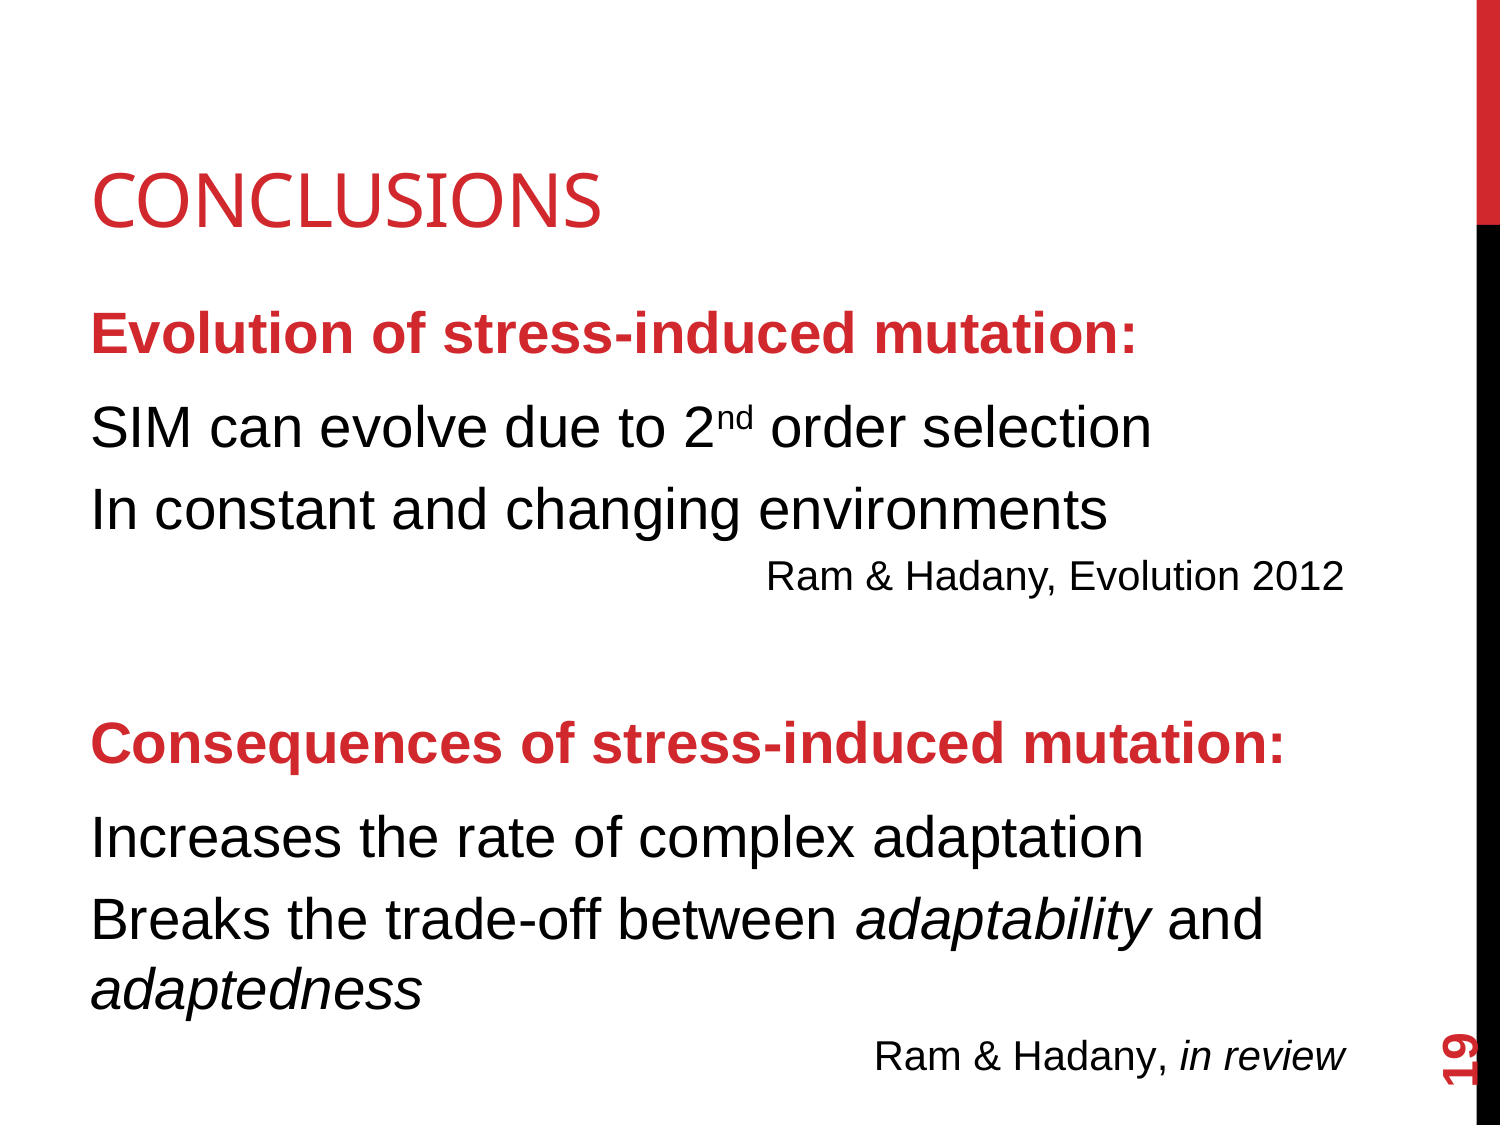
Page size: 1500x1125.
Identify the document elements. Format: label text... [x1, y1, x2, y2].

slide_number 19 [1427, 887, 1488, 1104]
list Evolution of stress-induced mutation: SIM can evolve due to 2nd order selection In constant and changing environments Ram & Hadany, Evolution 2012 Consequences of stress-induced mutation: Increases the rate of complex adaptation Breaks the trade-off between adaptability and adaptedness Ram & Hadany, in review [75, 287, 1436, 1005]
title Conclusions [75, 25, 1025, 250]
